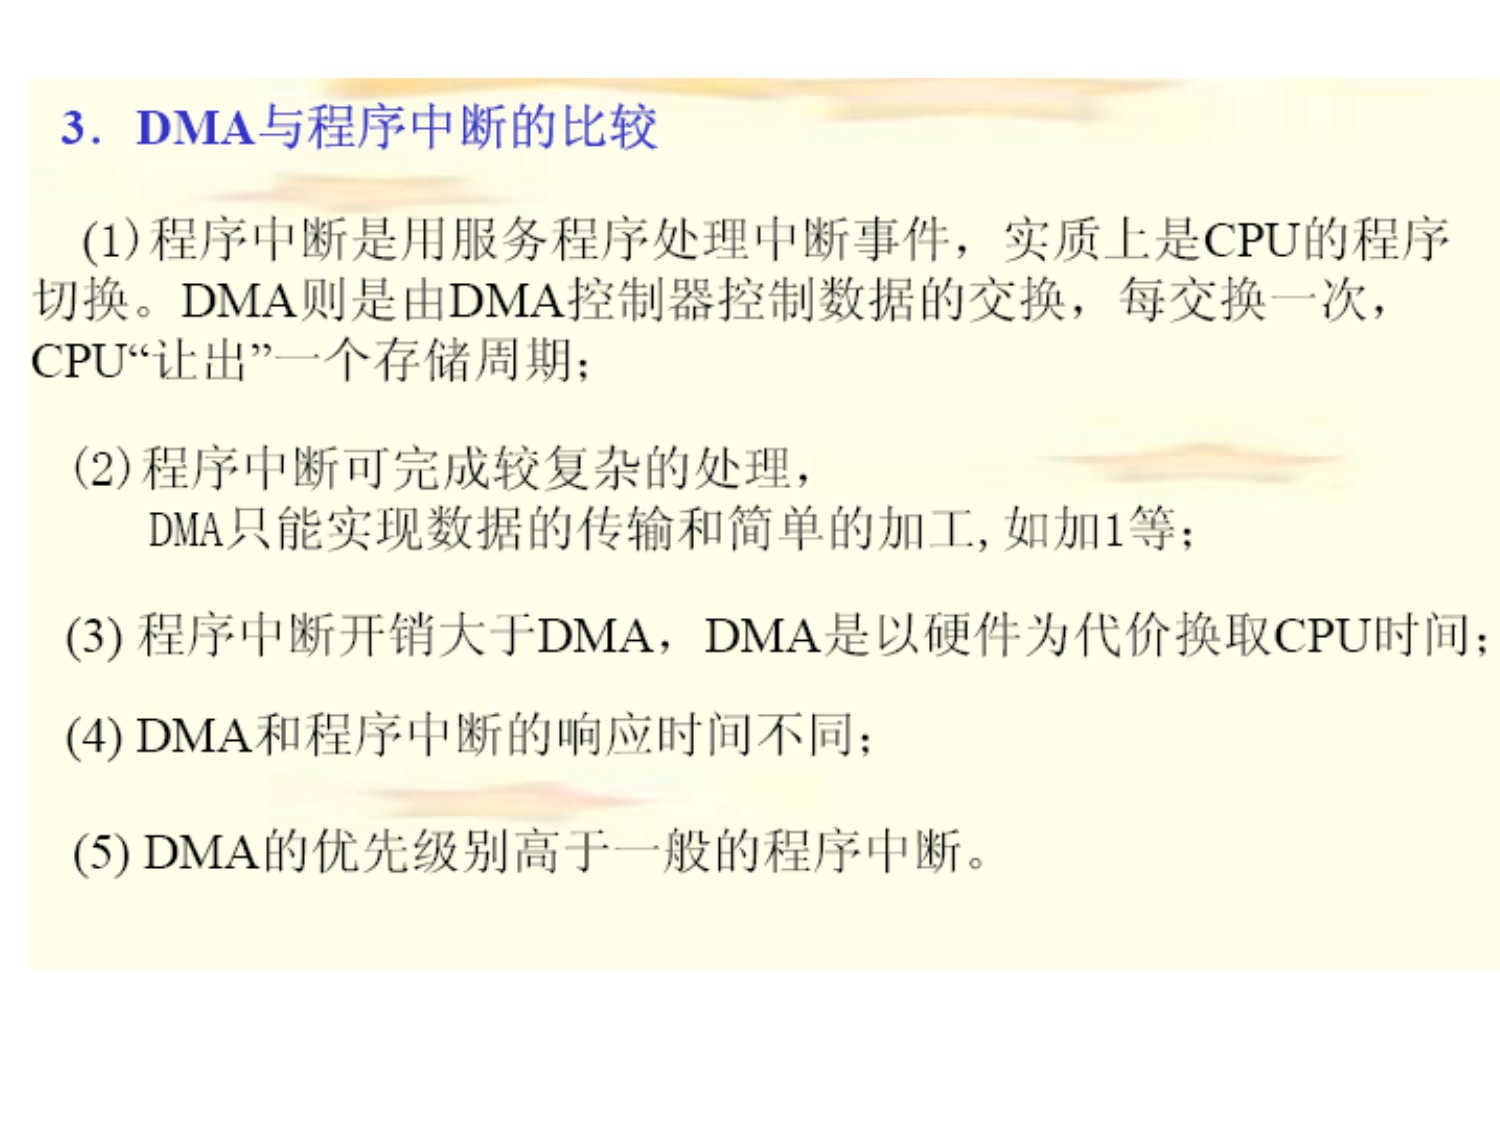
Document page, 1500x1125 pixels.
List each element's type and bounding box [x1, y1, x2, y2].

picture [29, 77, 1500, 969]
